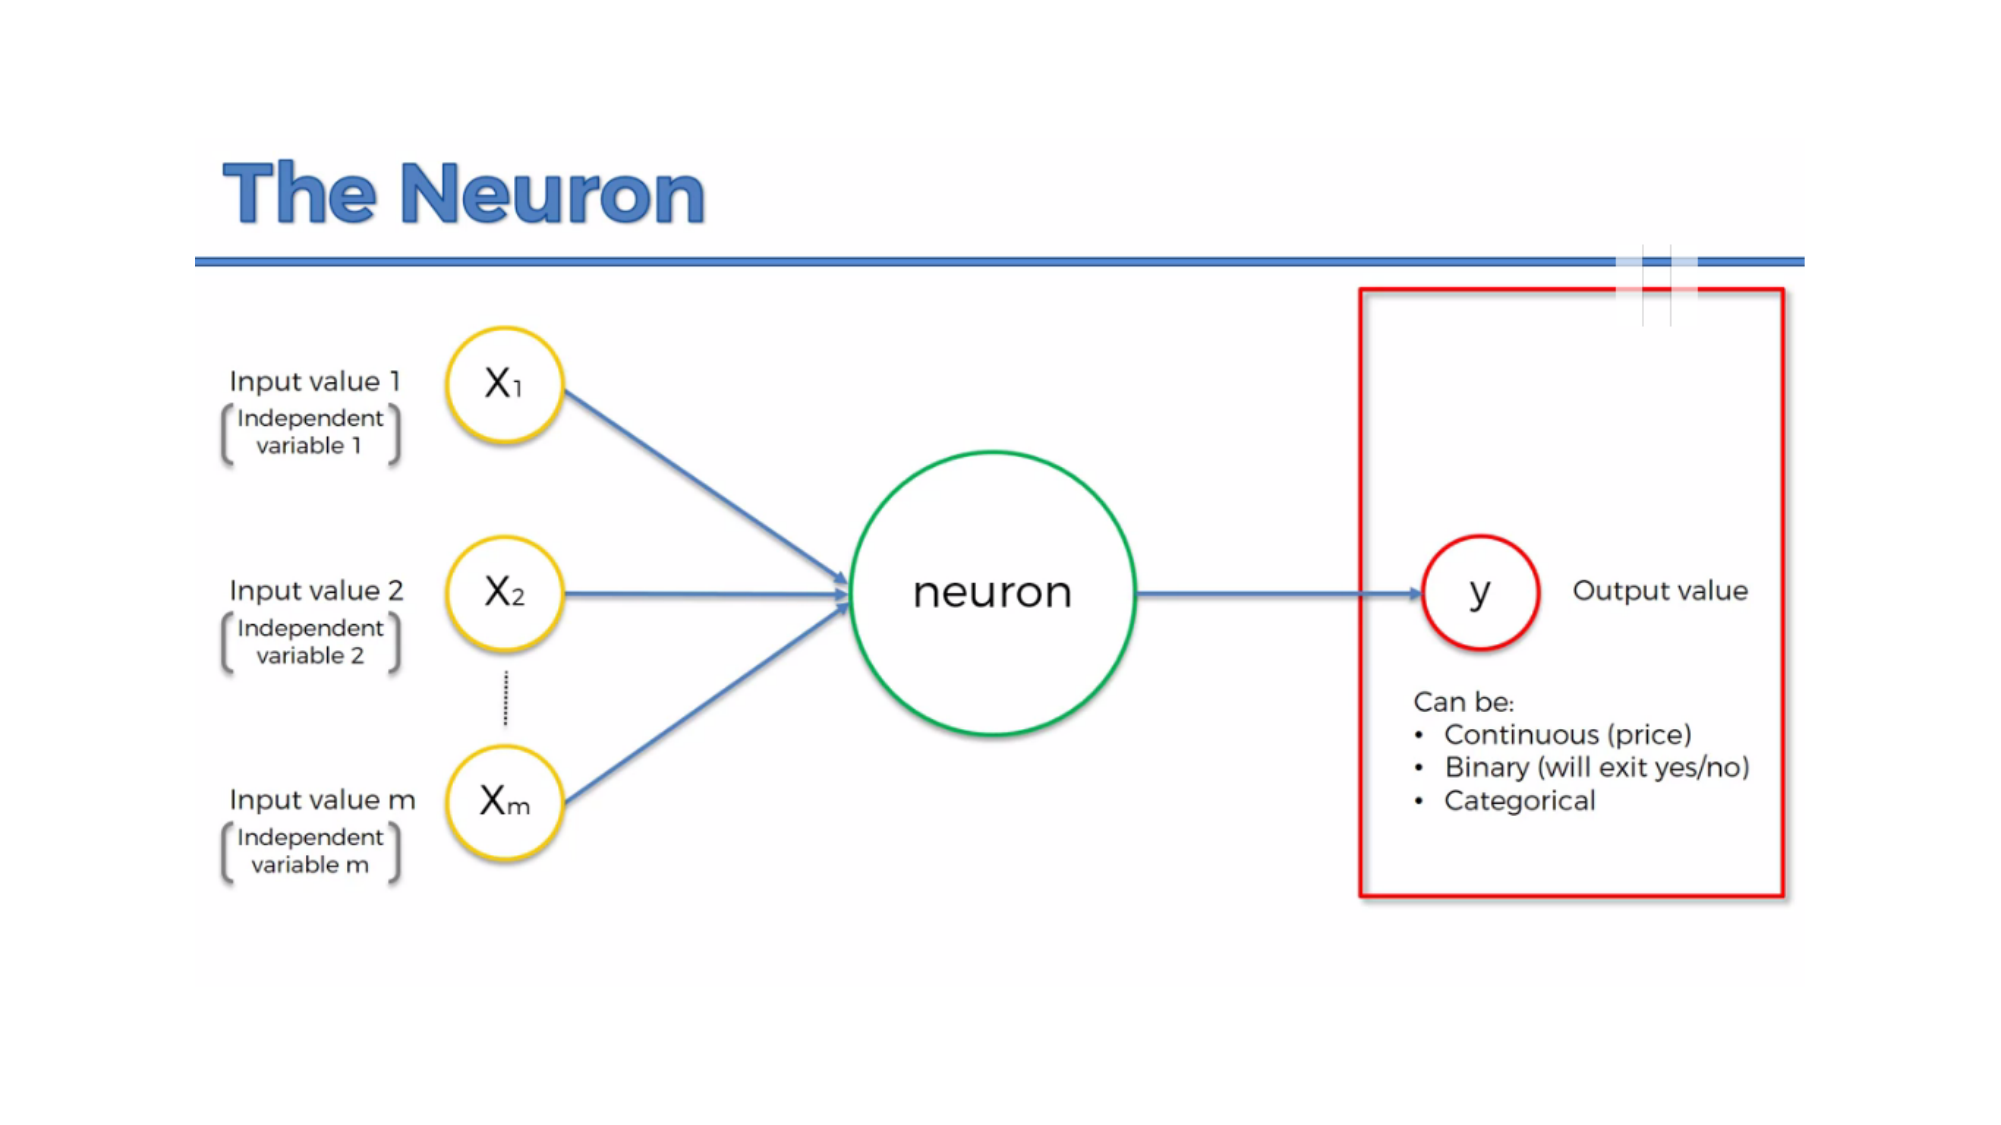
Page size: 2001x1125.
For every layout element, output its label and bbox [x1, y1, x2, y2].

picture [195, 138, 1805, 987]
